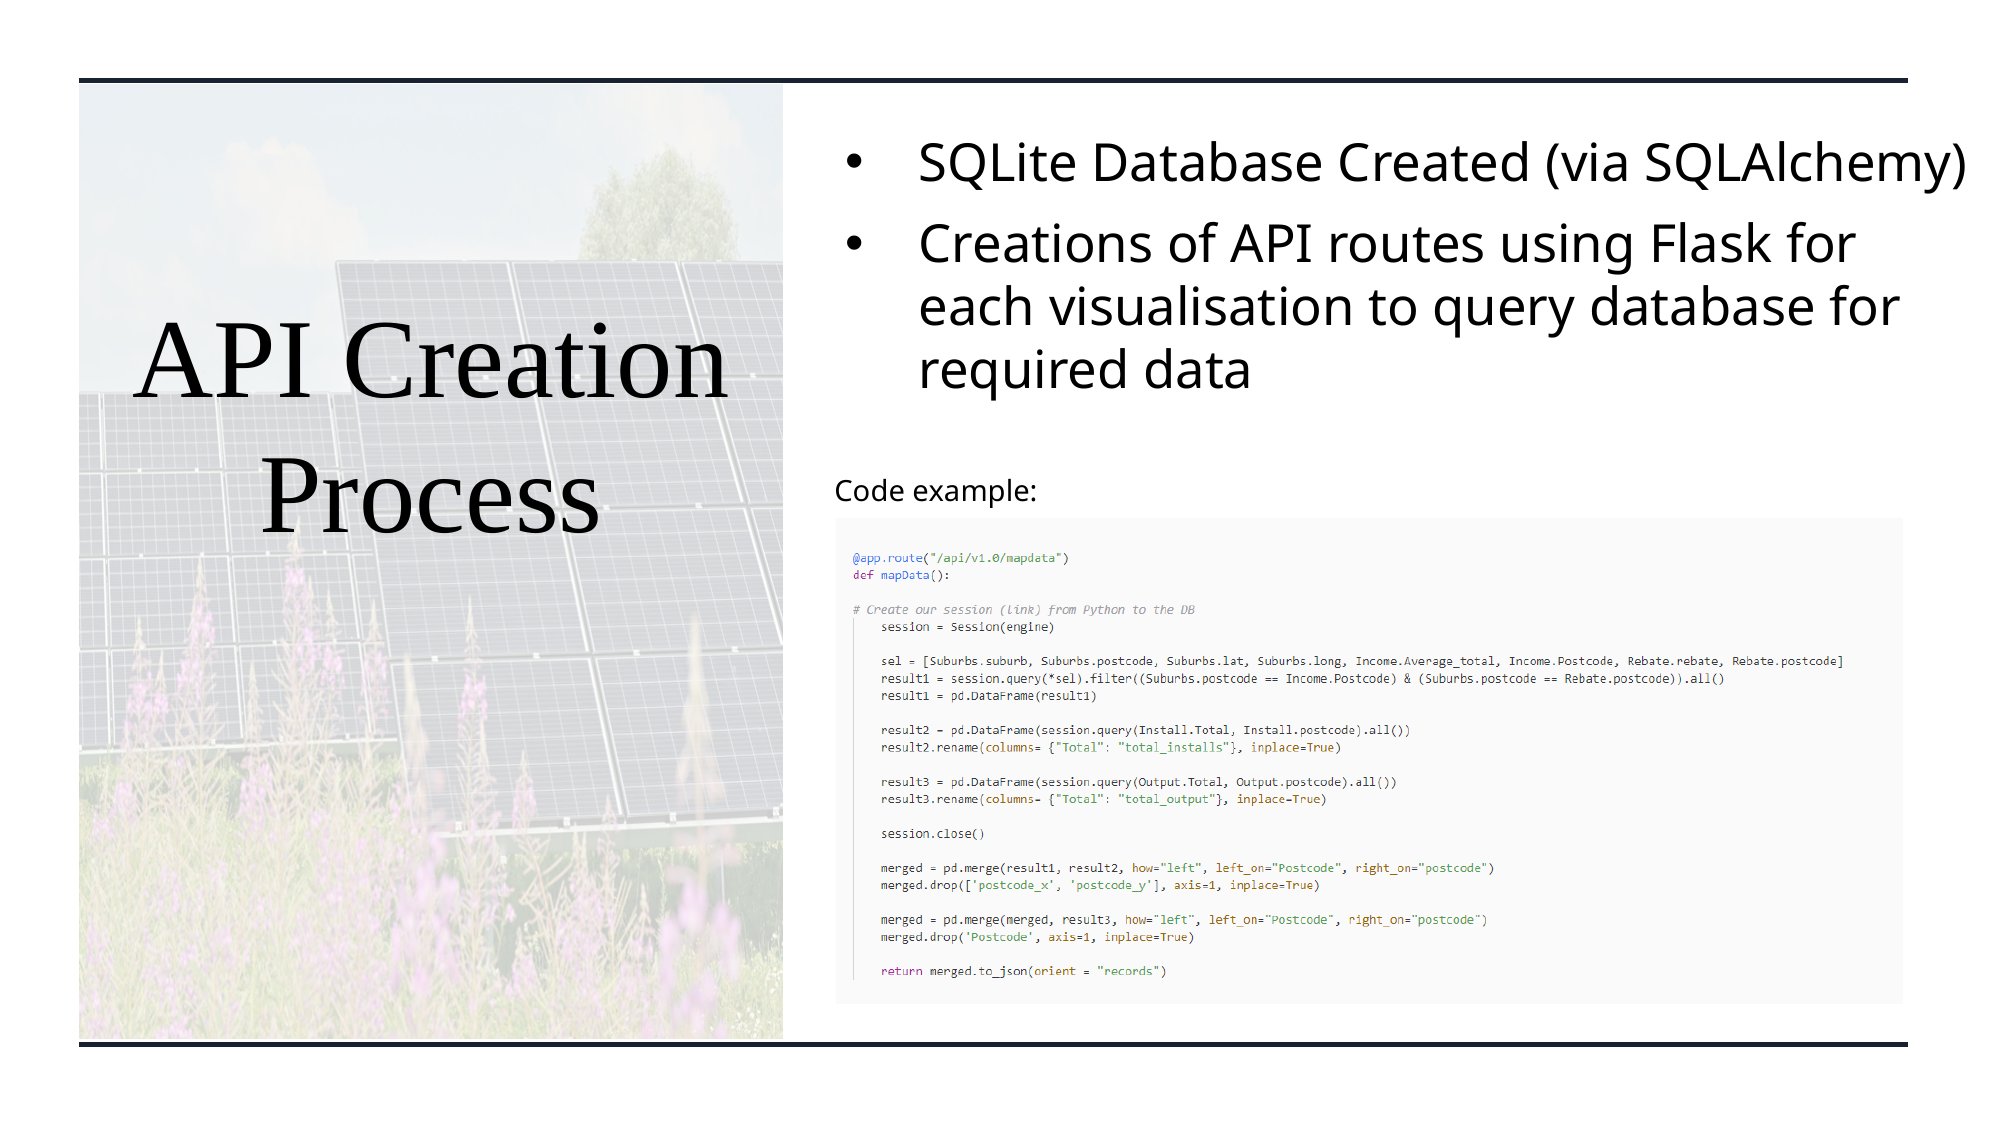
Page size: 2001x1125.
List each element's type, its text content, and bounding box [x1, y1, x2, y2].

picture [836, 518, 1903, 1004]
text_box Code example: [819, 464, 1053, 515]
picture [79, 84, 783, 1039]
list SQLite Database Created (via SQLAlchemy) Creations of API routes using Flask for each visualisation to query database for required data [830, 121, 1986, 449]
